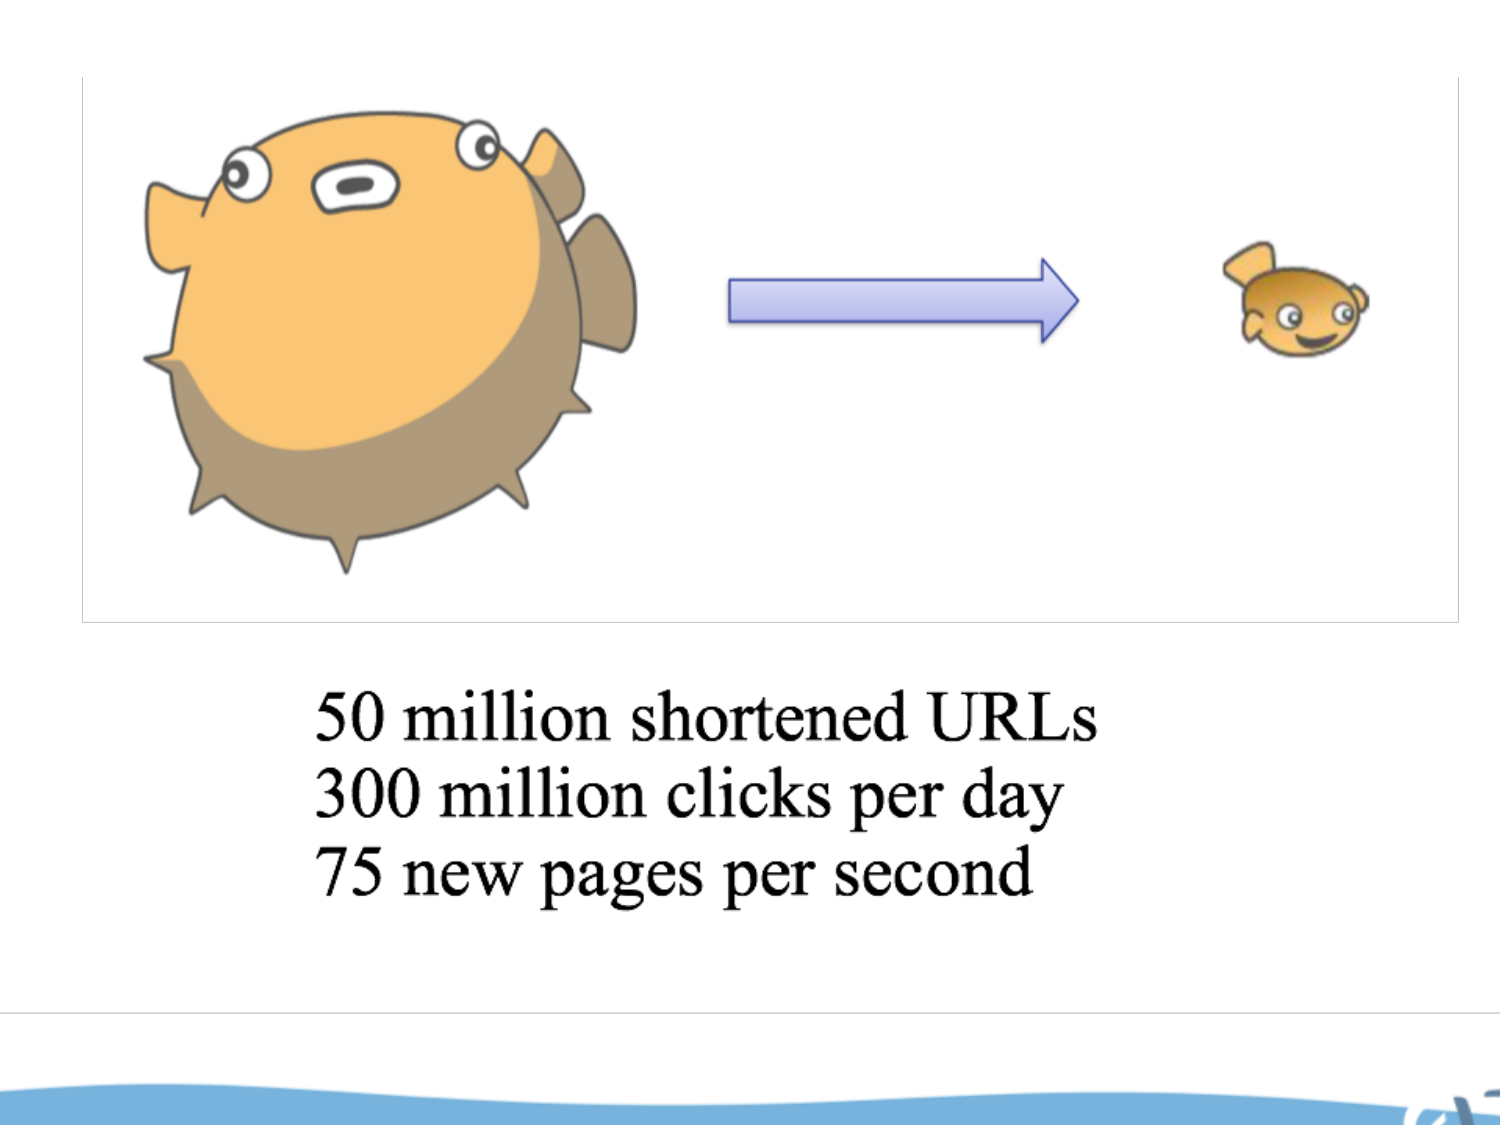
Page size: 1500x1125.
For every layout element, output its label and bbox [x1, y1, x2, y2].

text_box [0, 77, 1500, 1125]
